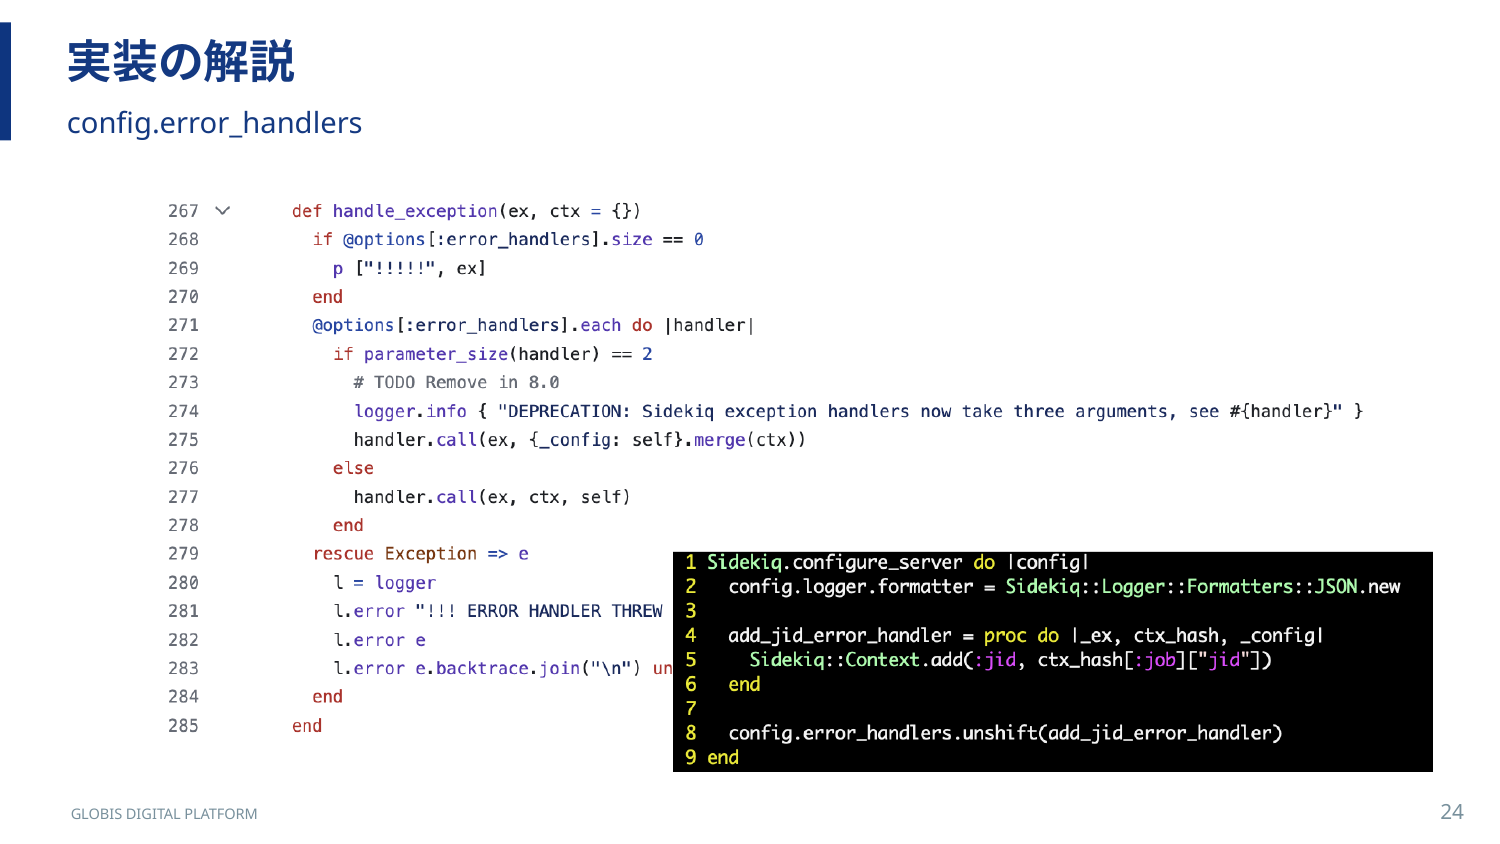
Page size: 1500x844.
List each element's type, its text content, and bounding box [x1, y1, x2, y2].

picture [156, 200, 1434, 772]
title 実装の解説 [66, 22, 1433, 97]
subtitle config.error_handlers [66, 97, 1433, 141]
